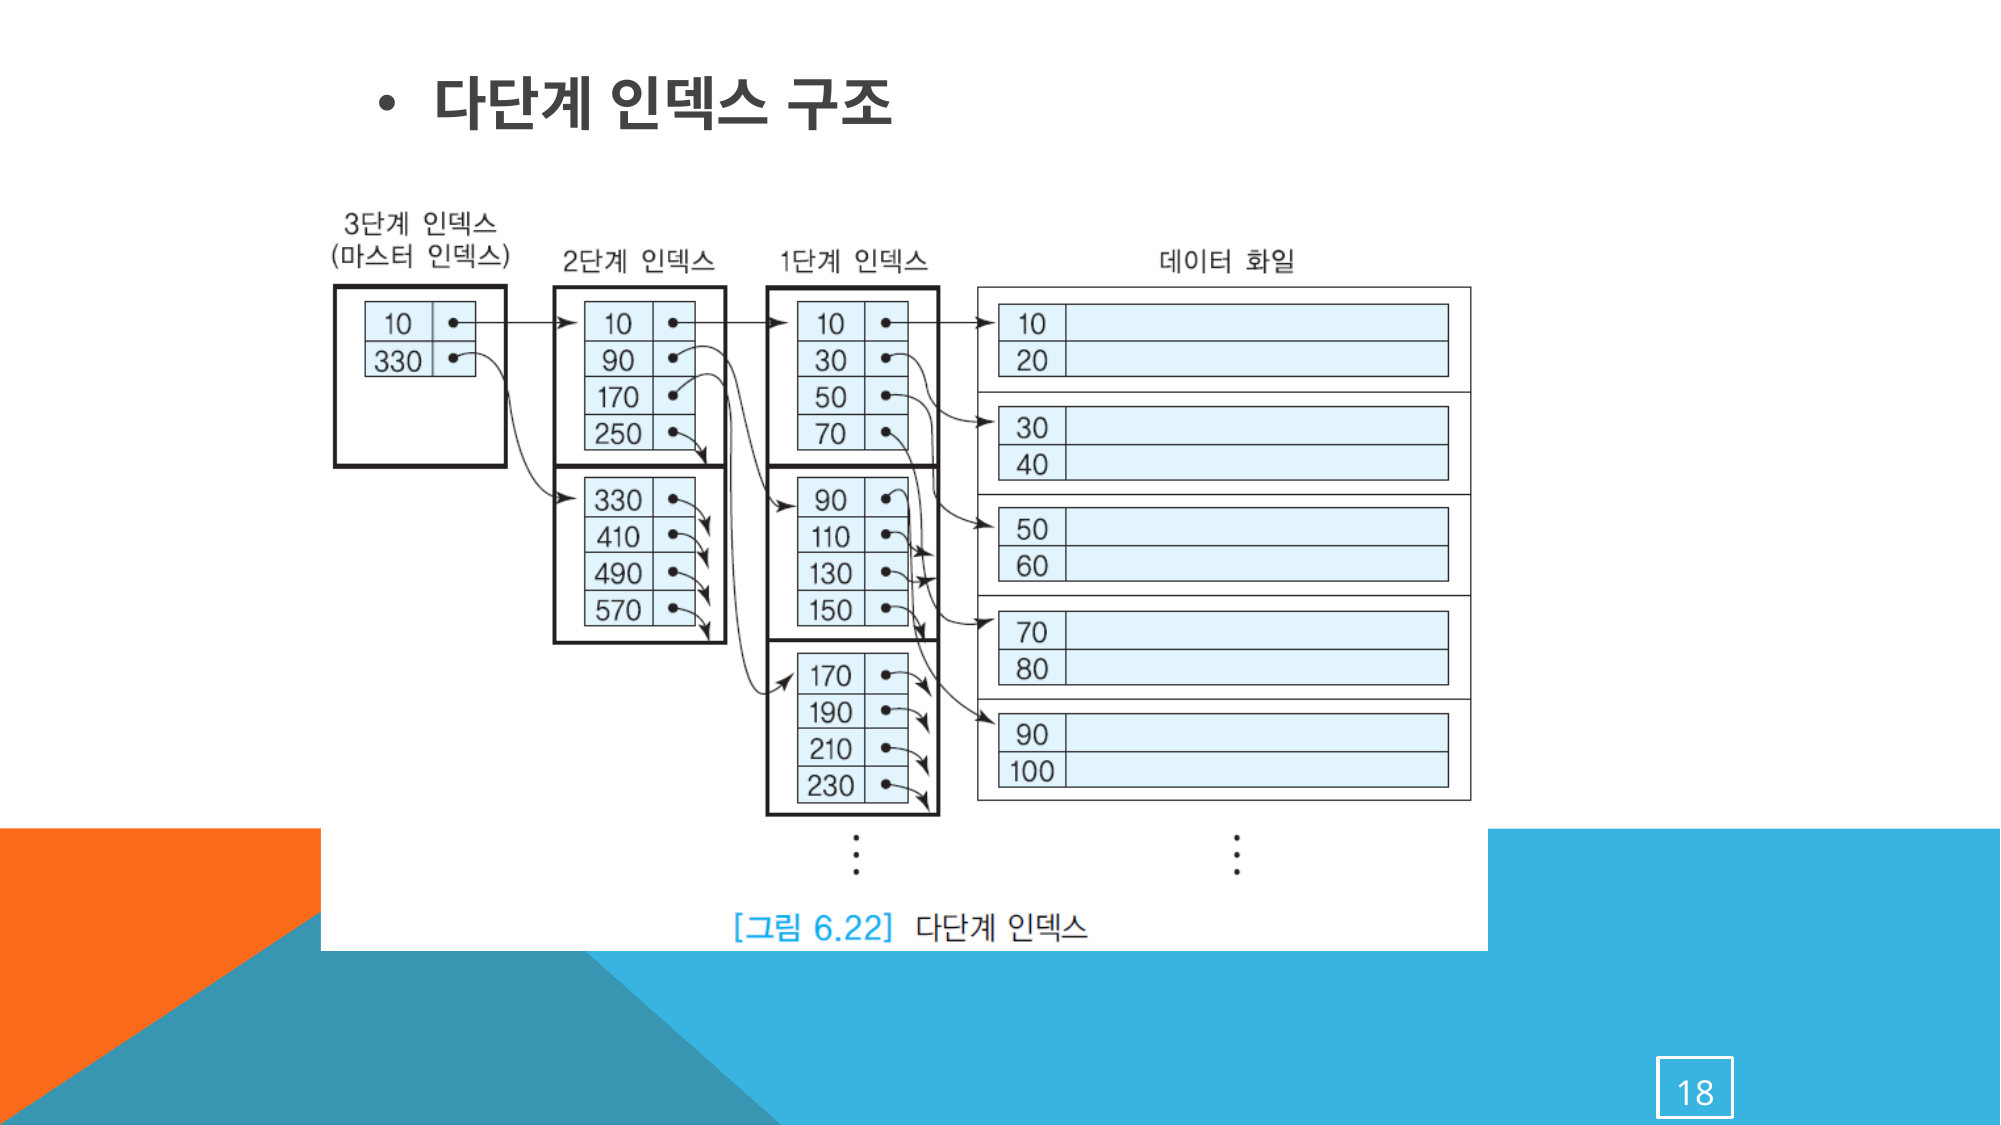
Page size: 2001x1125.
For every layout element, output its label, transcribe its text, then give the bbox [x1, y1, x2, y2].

text_box 다단계 인덱스 구조 [361, 45, 1709, 145]
slide_number 18 [1656, 1056, 1734, 1119]
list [320, 204, 1489, 951]
